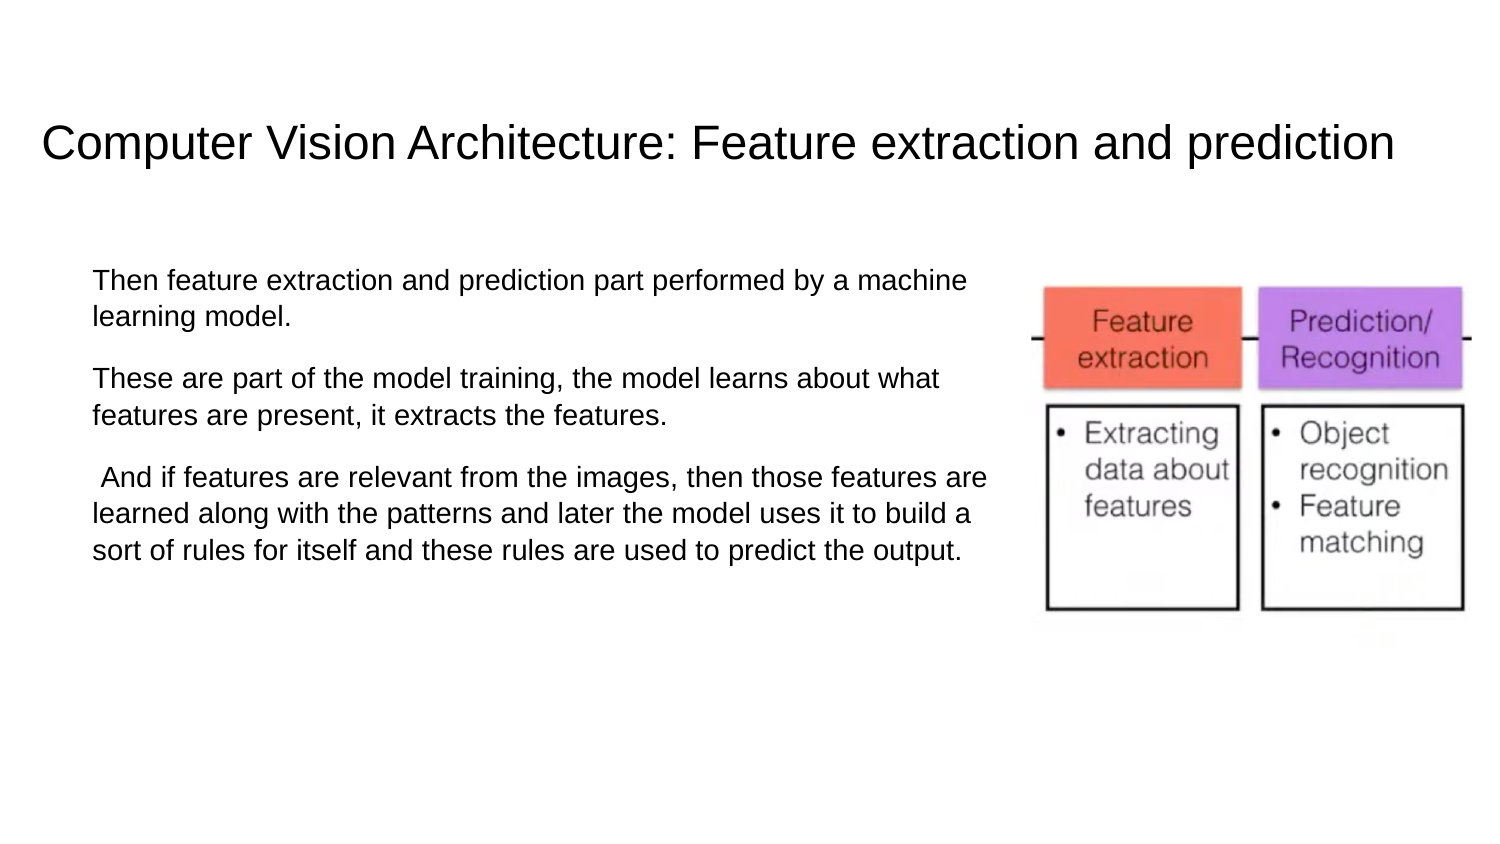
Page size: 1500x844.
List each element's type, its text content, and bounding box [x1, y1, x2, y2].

list Then feature extraction and prediction part performed by a machine learning model. These are part of the model training, the model learns about what features are present, it extracts the features. And if features are relevant from the images, then those features are learned along with the patterns and later the model uses it to build a sort of rules for itself and these rules are used to predict the output. [77, 184, 1032, 835]
title Computer Vision Architecture: Feature extraction and prediction [26, 96, 1424, 191]
picture [1031, 249, 1472, 647]
